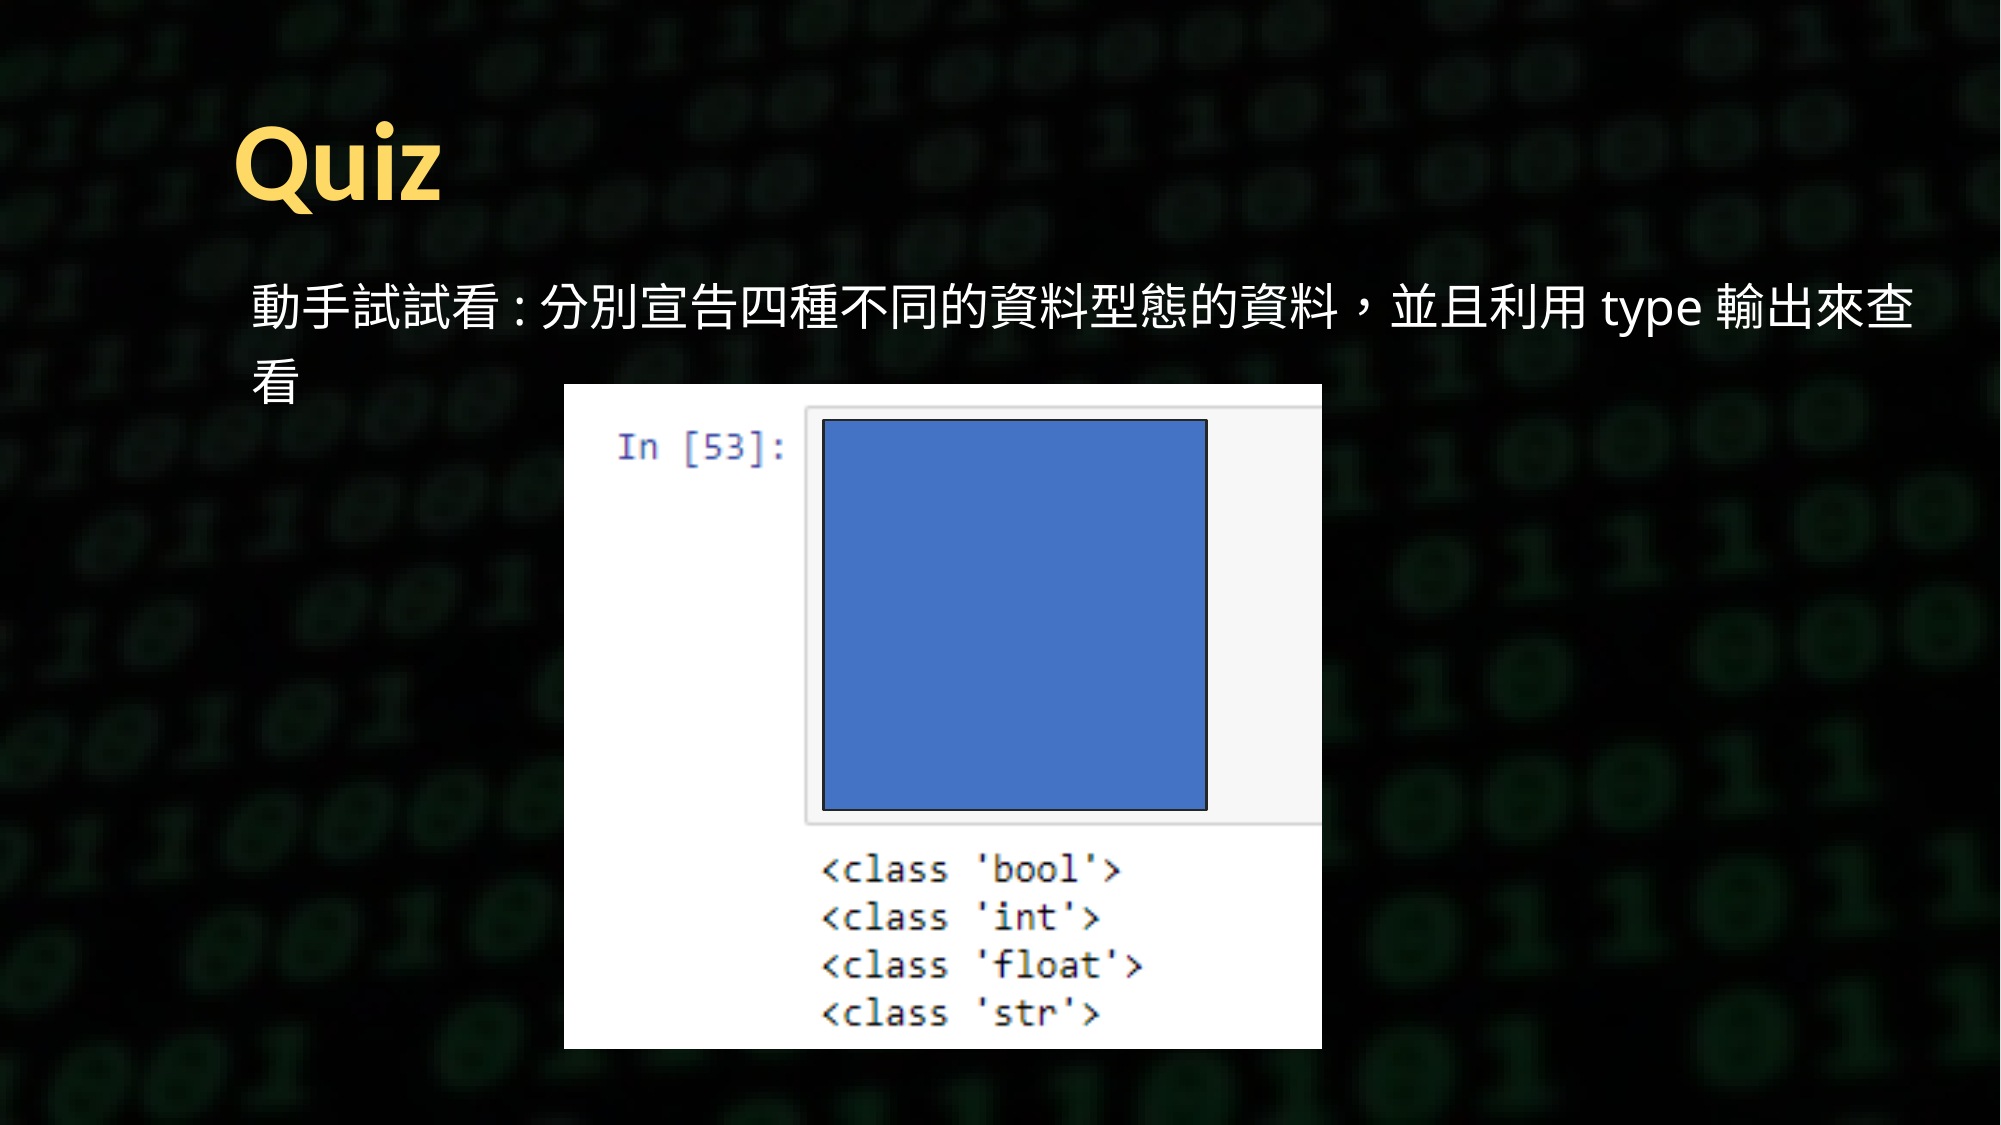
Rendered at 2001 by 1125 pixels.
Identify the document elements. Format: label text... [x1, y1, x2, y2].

text_box Quiz [218, 80, 459, 230]
picture [0, 0, 2001, 1125]
list 動手試試看:分別宣告四種不同的資料型態的資料，並且利用type輸出來查看 [236, 253, 1955, 367]
